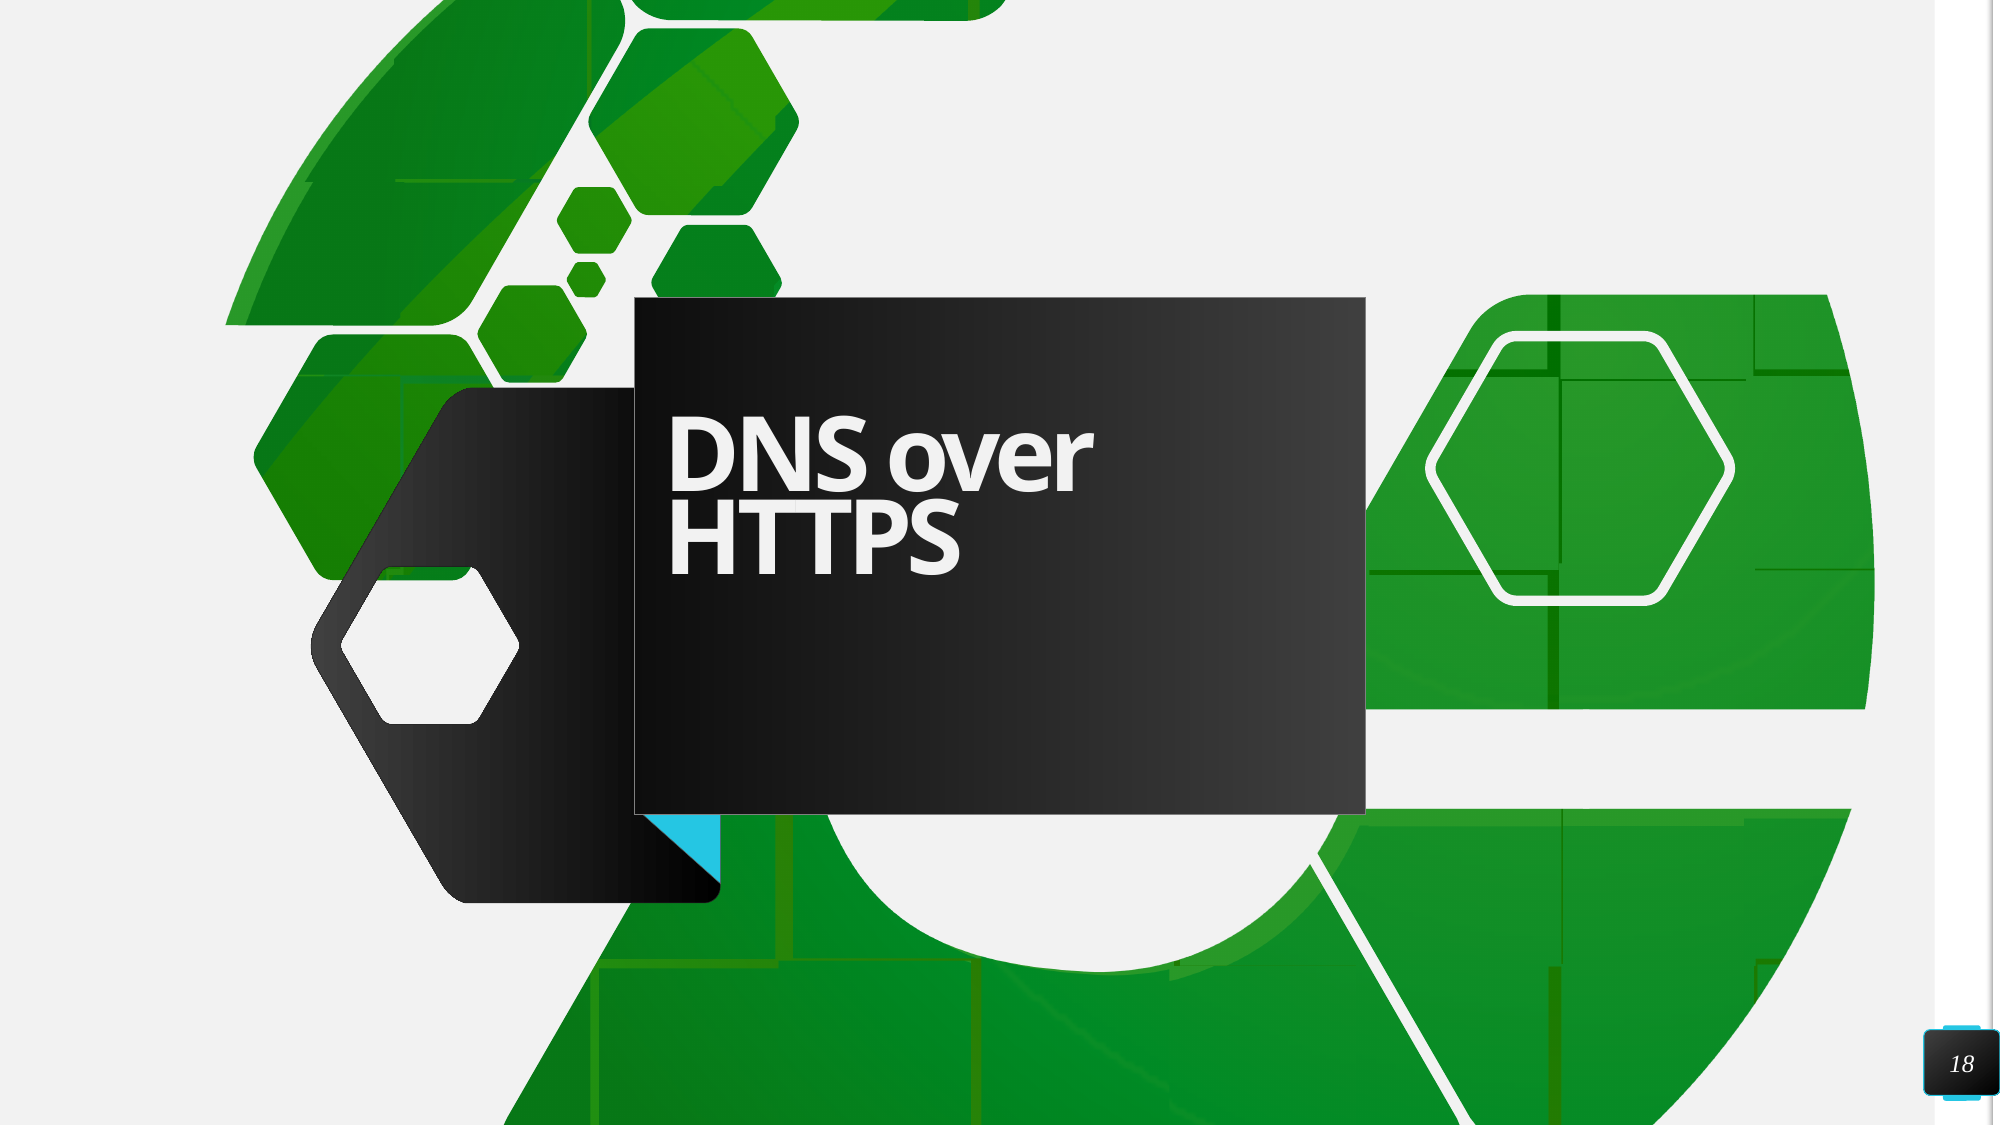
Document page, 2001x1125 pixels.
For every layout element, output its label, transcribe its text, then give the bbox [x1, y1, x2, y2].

slide_number 18 [1935, 1029, 2000, 1096]
picture [0, 0, 1935, 1125]
